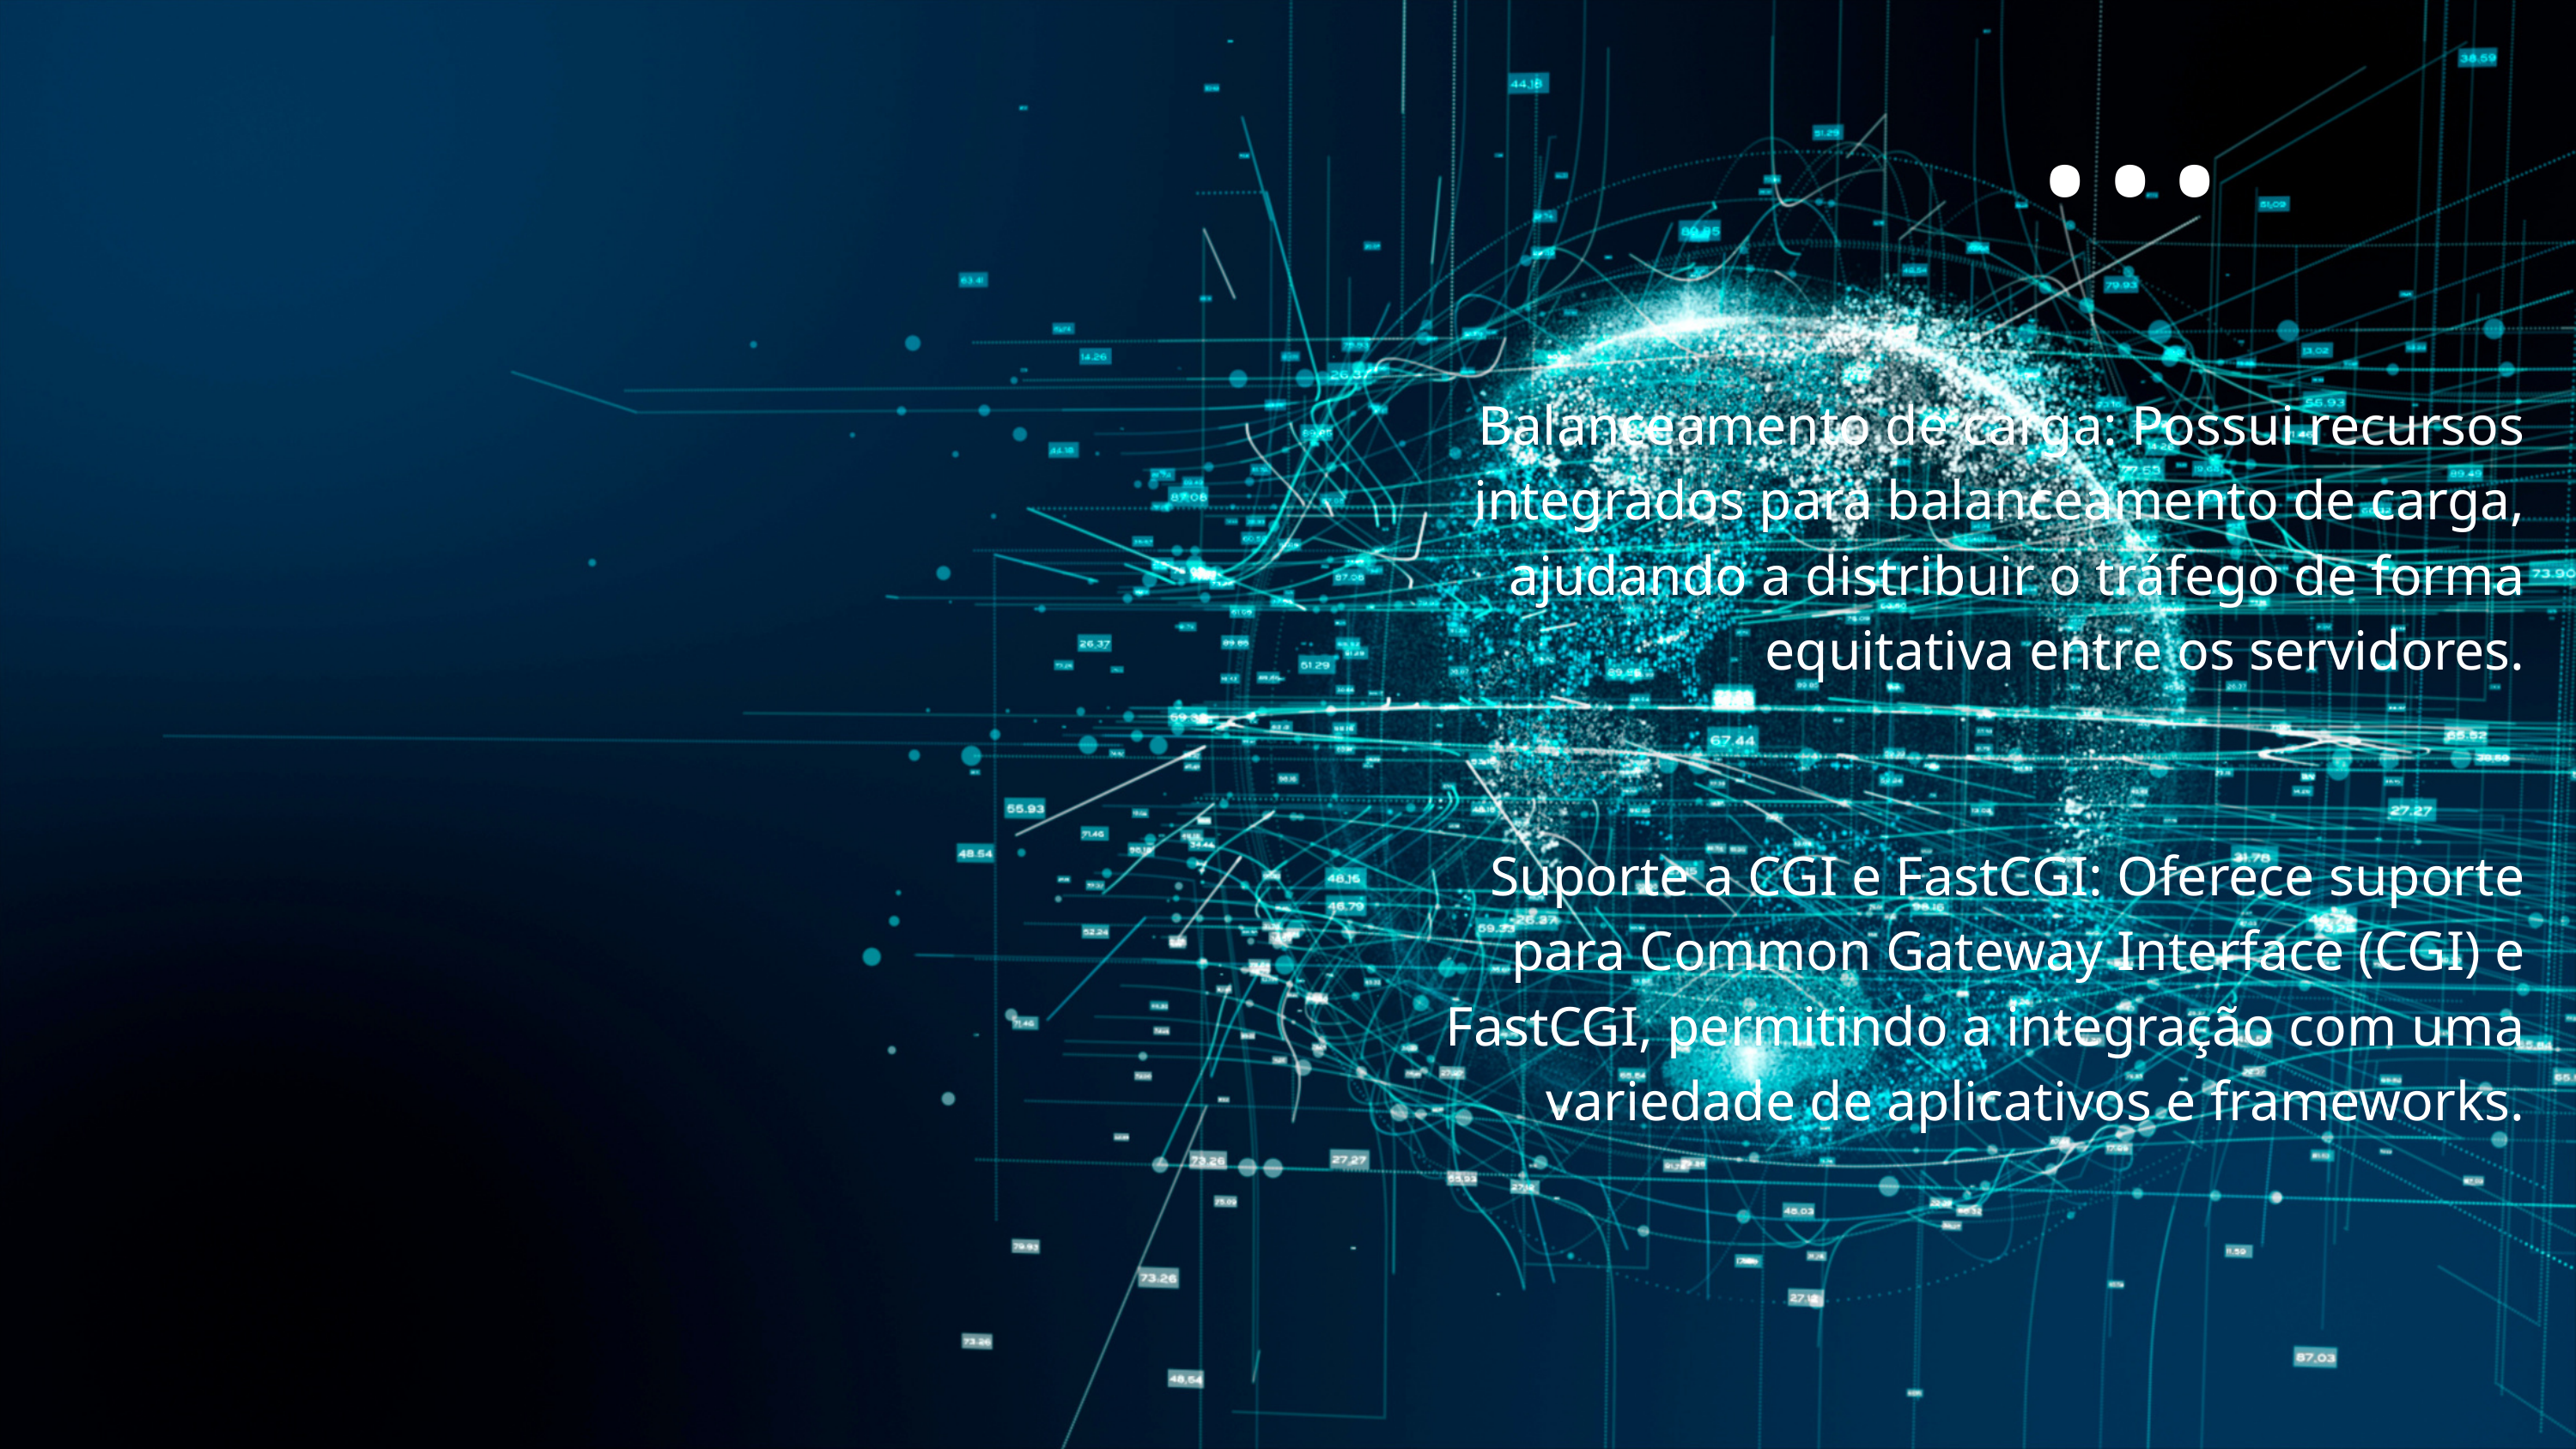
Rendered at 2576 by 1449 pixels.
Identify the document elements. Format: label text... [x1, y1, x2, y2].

text_box [0, 0, 2576, 1449]
text_box Balanceamento de carga: Possui recursos integrados para balanceamento de carga, ajudando a distribuir o tráfego de forma equitativa entre os servidores. Suporte a CGI e FastCGI: Oferece suporte para Common Gateway Interface (CGI) e FastCGI, permitindo a integração com uma variedade de aplicativos e frameworks. [1429, 380, 2526, 1207]
text_box ... [1978, 0, 2228, 243]
